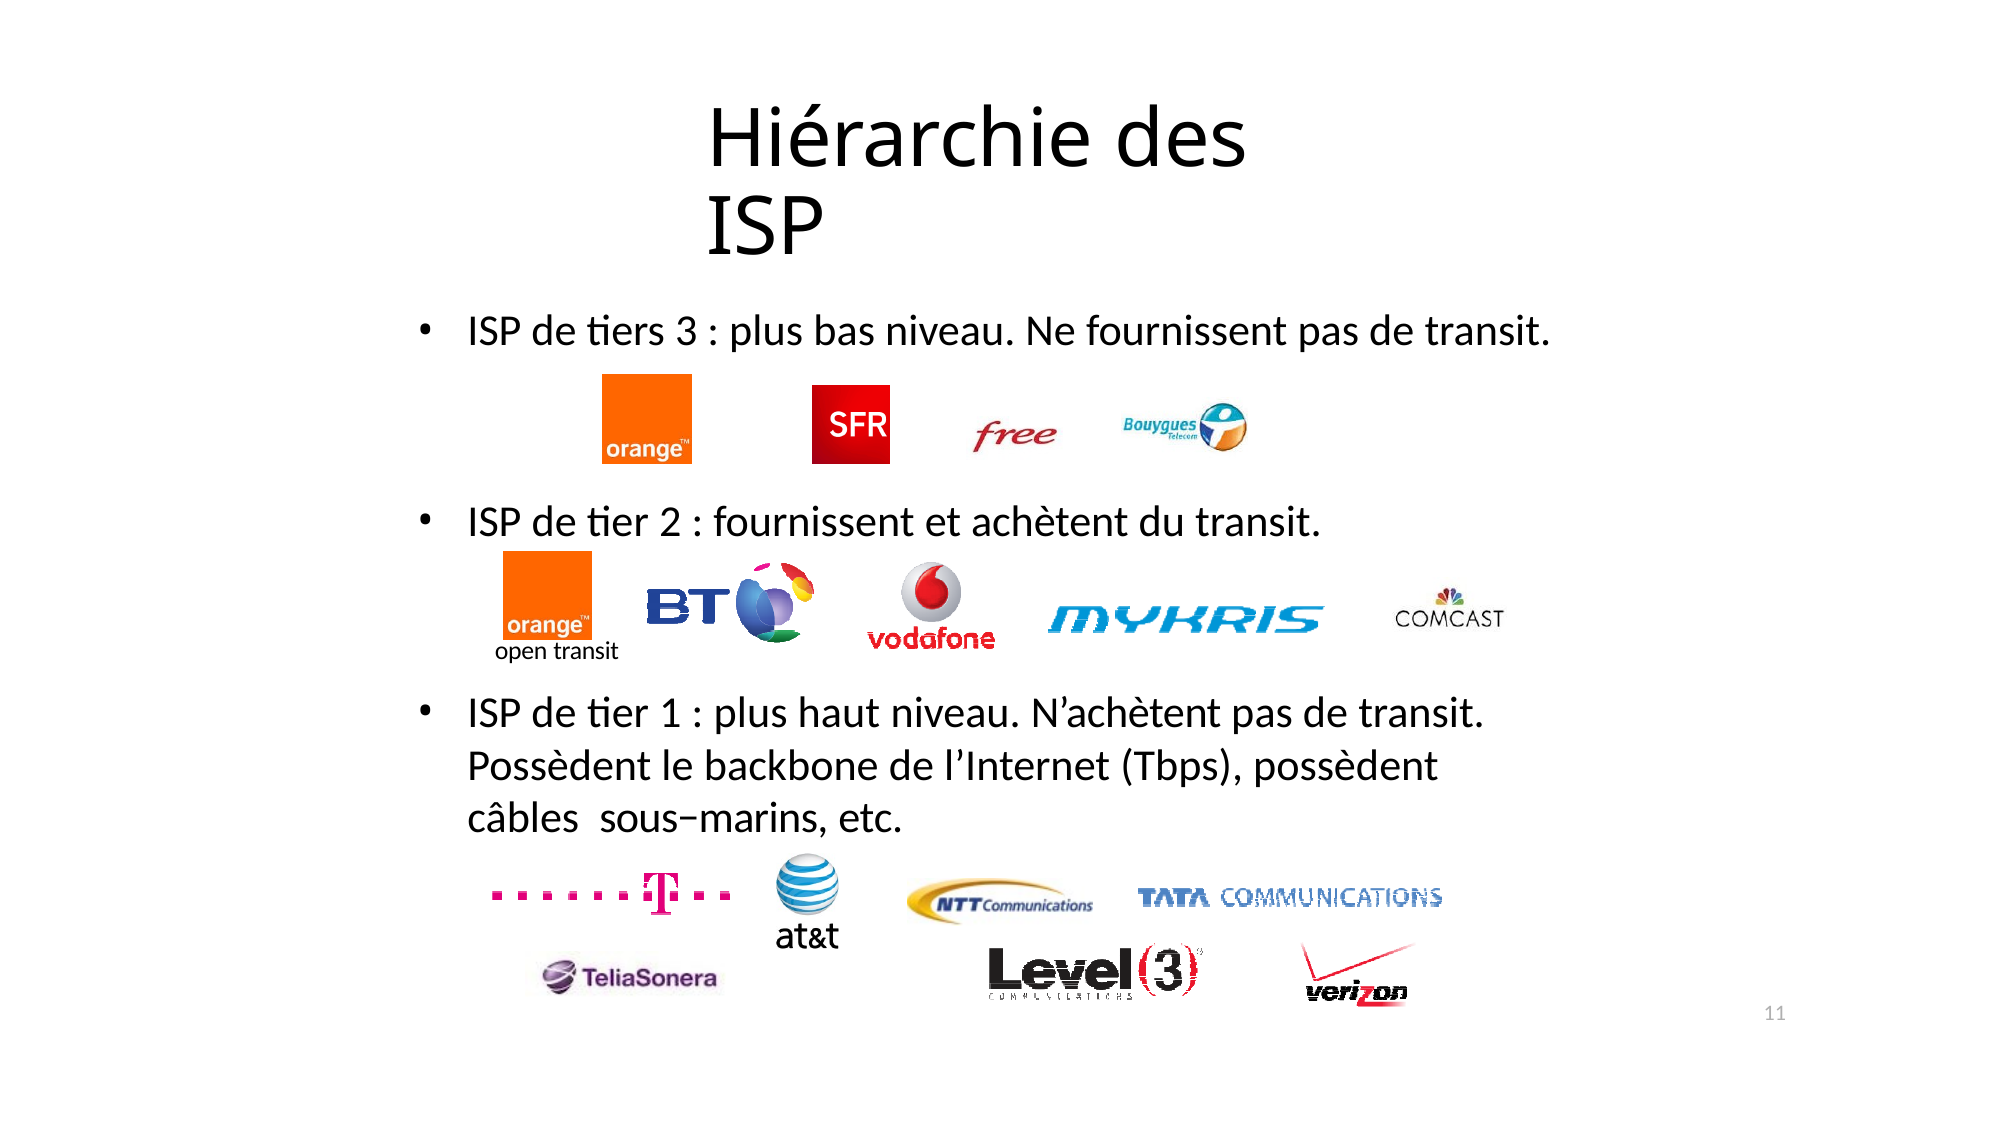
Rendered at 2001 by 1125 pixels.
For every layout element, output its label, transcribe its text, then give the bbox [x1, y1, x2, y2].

picture [966, 416, 1063, 460]
text_box open transit [492, 632, 623, 665]
picture [776, 853, 839, 949]
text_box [1115, 606, 1325, 633]
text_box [1220, 887, 1442, 907]
picture [602, 374, 692, 464]
picture [492, 891, 502, 900]
picture [619, 891, 628, 900]
picture [518, 891, 527, 900]
picture [568, 891, 577, 900]
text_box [1138, 943, 1203, 996]
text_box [643, 873, 678, 916]
text_box ISP de tier 2 : fournissent et achètent du transit. [415, 490, 1324, 546]
picture [812, 385, 890, 464]
title Hiérarchie des ISP [704, 88, 1296, 279]
picture [1392, 577, 1507, 632]
picture [694, 891, 704, 900]
picture [525, 951, 726, 997]
text_box ISP de tiers 3 : plus bas niveau. Ne fournissent pas de transit. [415, 299, 1552, 355]
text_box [1048, 606, 1109, 633]
text_box ISP de tier 1 : plus haut niveau. N’achètent pas de transit. Possèdent le backbone de l’Internet (Tbps), possèdent câbles sous−marins, etc. [415, 681, 1562, 842]
picture [594, 891, 602, 900]
picture [503, 551, 592, 640]
picture [1121, 397, 1248, 458]
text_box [647, 563, 814, 643]
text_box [989, 948, 1132, 1000]
picture [543, 891, 552, 900]
picture [907, 878, 1093, 926]
picture [720, 891, 730, 900]
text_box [1138, 887, 1210, 907]
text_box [1300, 942, 1416, 1007]
slide_number 11 [1746, 686, 1808, 1125]
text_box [867, 562, 995, 649]
